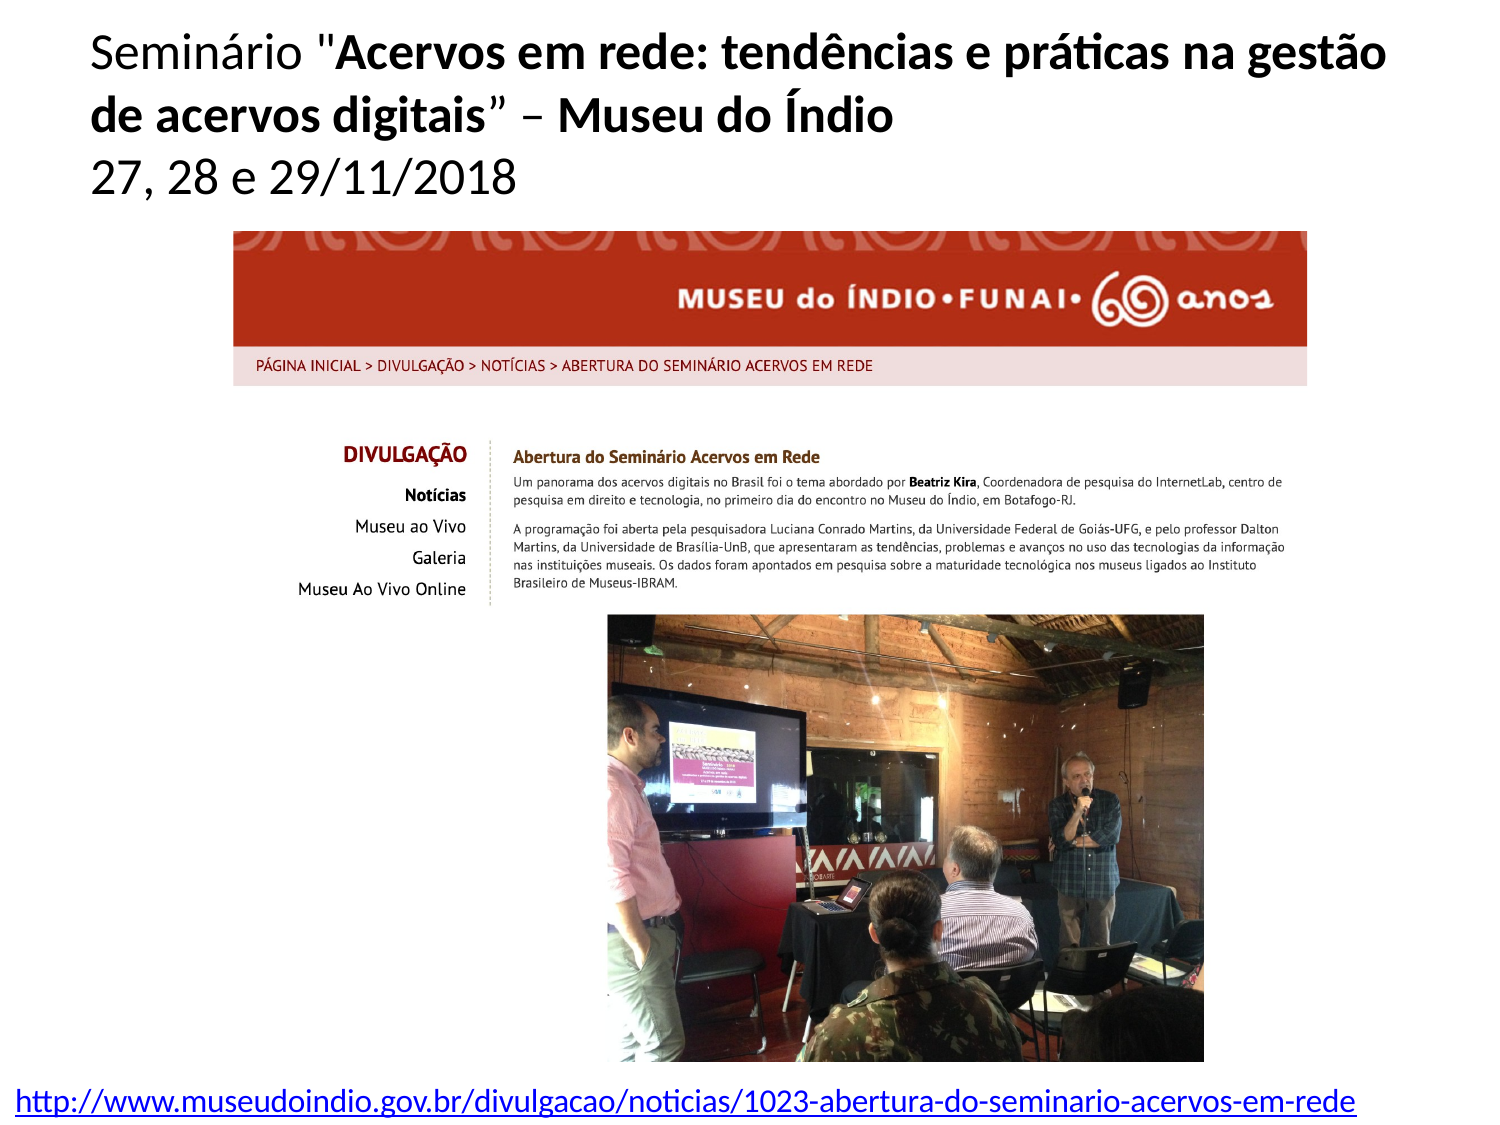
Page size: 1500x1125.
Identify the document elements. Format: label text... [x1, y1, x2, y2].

text_box [233, 231, 1308, 1062]
text_box http://www.museudoindio.gov.br/divulgacao/noticias/1023-abertura-do-seminario-acervos-em-rede [12, 1077, 1383, 1120]
title Seminário "Acervos em rede: tendências e práticas na gestão de acervos digitais” – Museu do Índio 27, 28 e 29/11/2018 [87, 15, 1400, 205]
